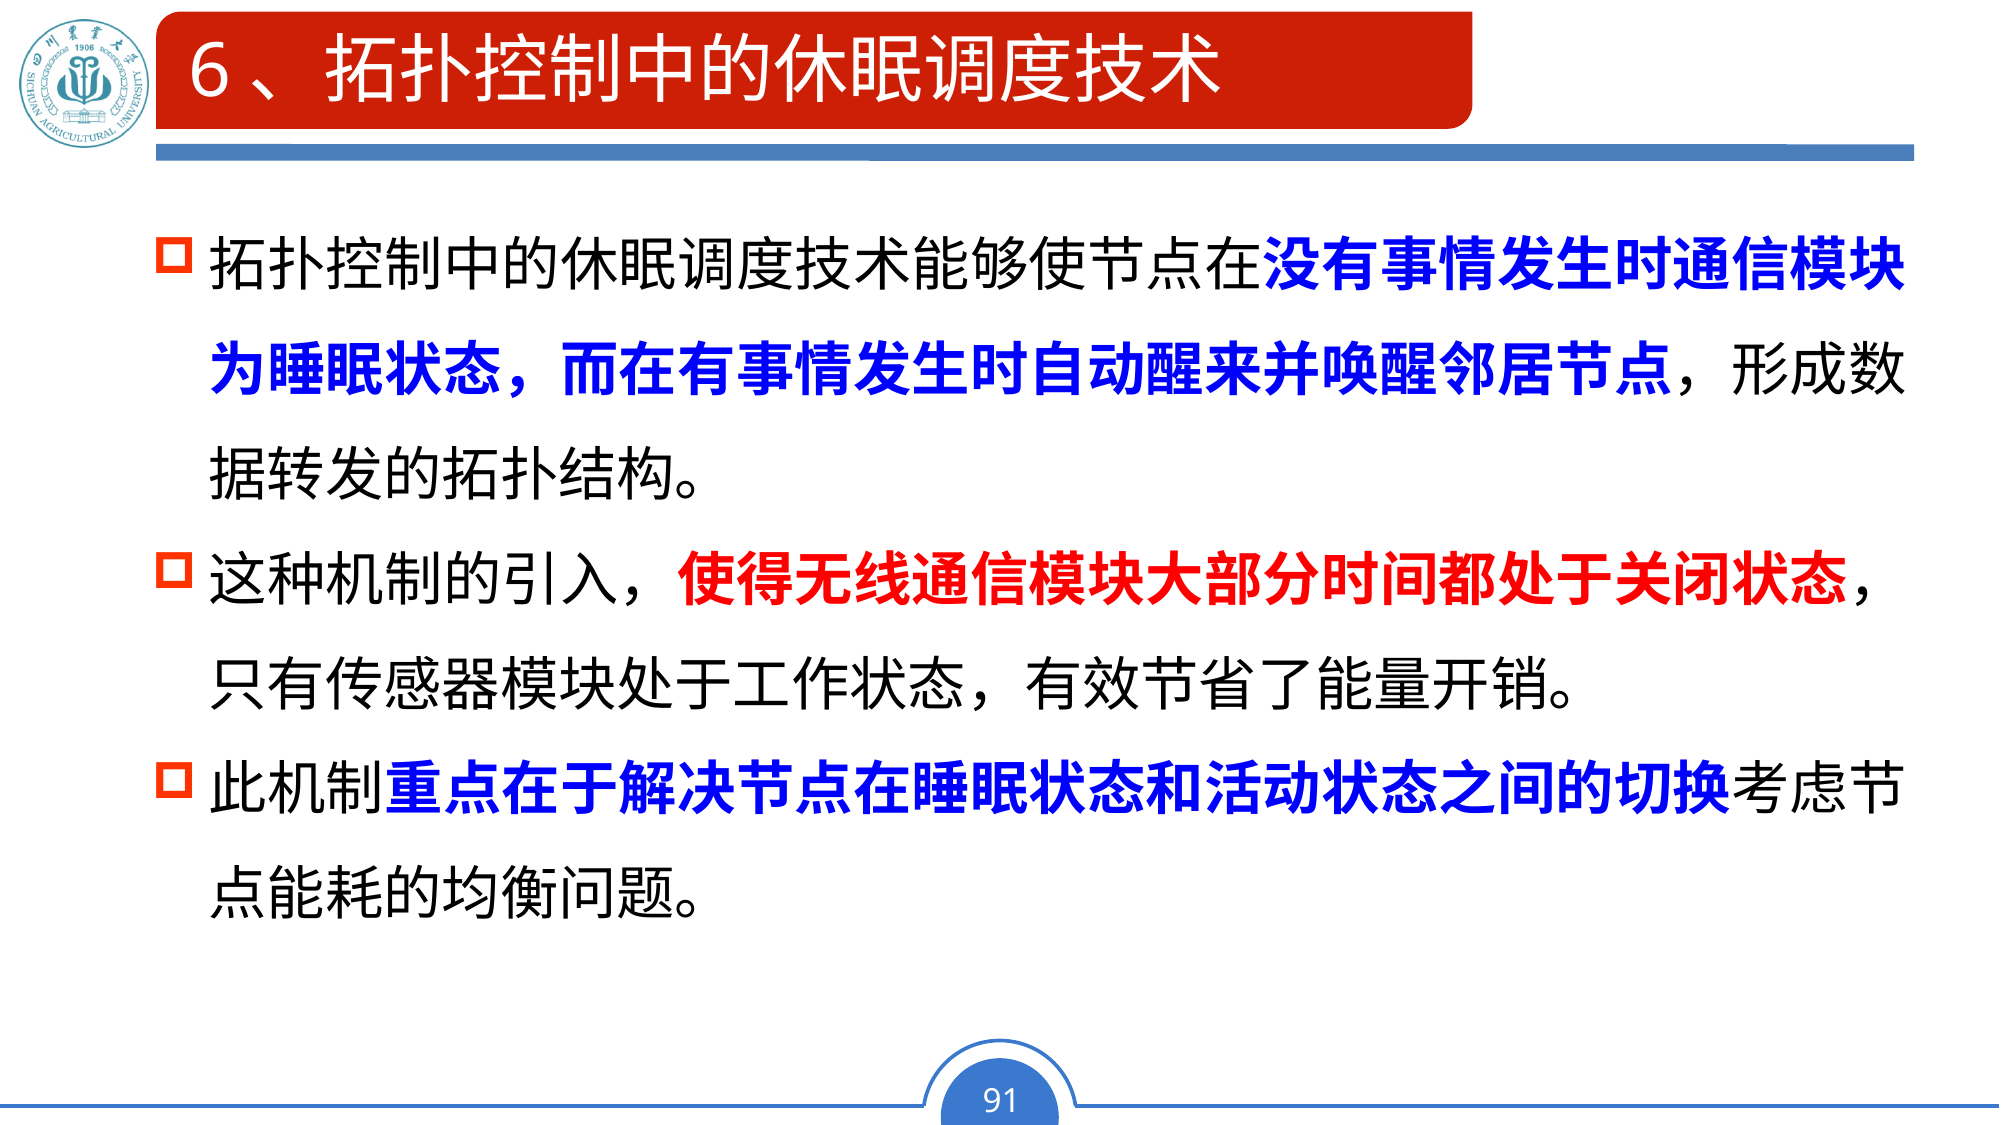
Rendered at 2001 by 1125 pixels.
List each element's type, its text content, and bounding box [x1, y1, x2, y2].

title 6、拓扑控制中的休眠调度技术 [173, 14, 1910, 126]
text_box 拓扑控制中的休眠调度技术能够使节点在没有事情发生时通信模块为睡眠状态，而在有事情发生时自动醒来并唤醒邻居节点，形成数据转发的拓扑结构。 这种机制的引入，使得无线通信模块大部分时间都处于关闭状态，只有传感器模块处于工作状态，有效节省了能量开销。 此机制重点在于解决节点在睡眠状态和活动状态之间的切换考虑节点能耗的均衡问题。 [137, 184, 1922, 934]
